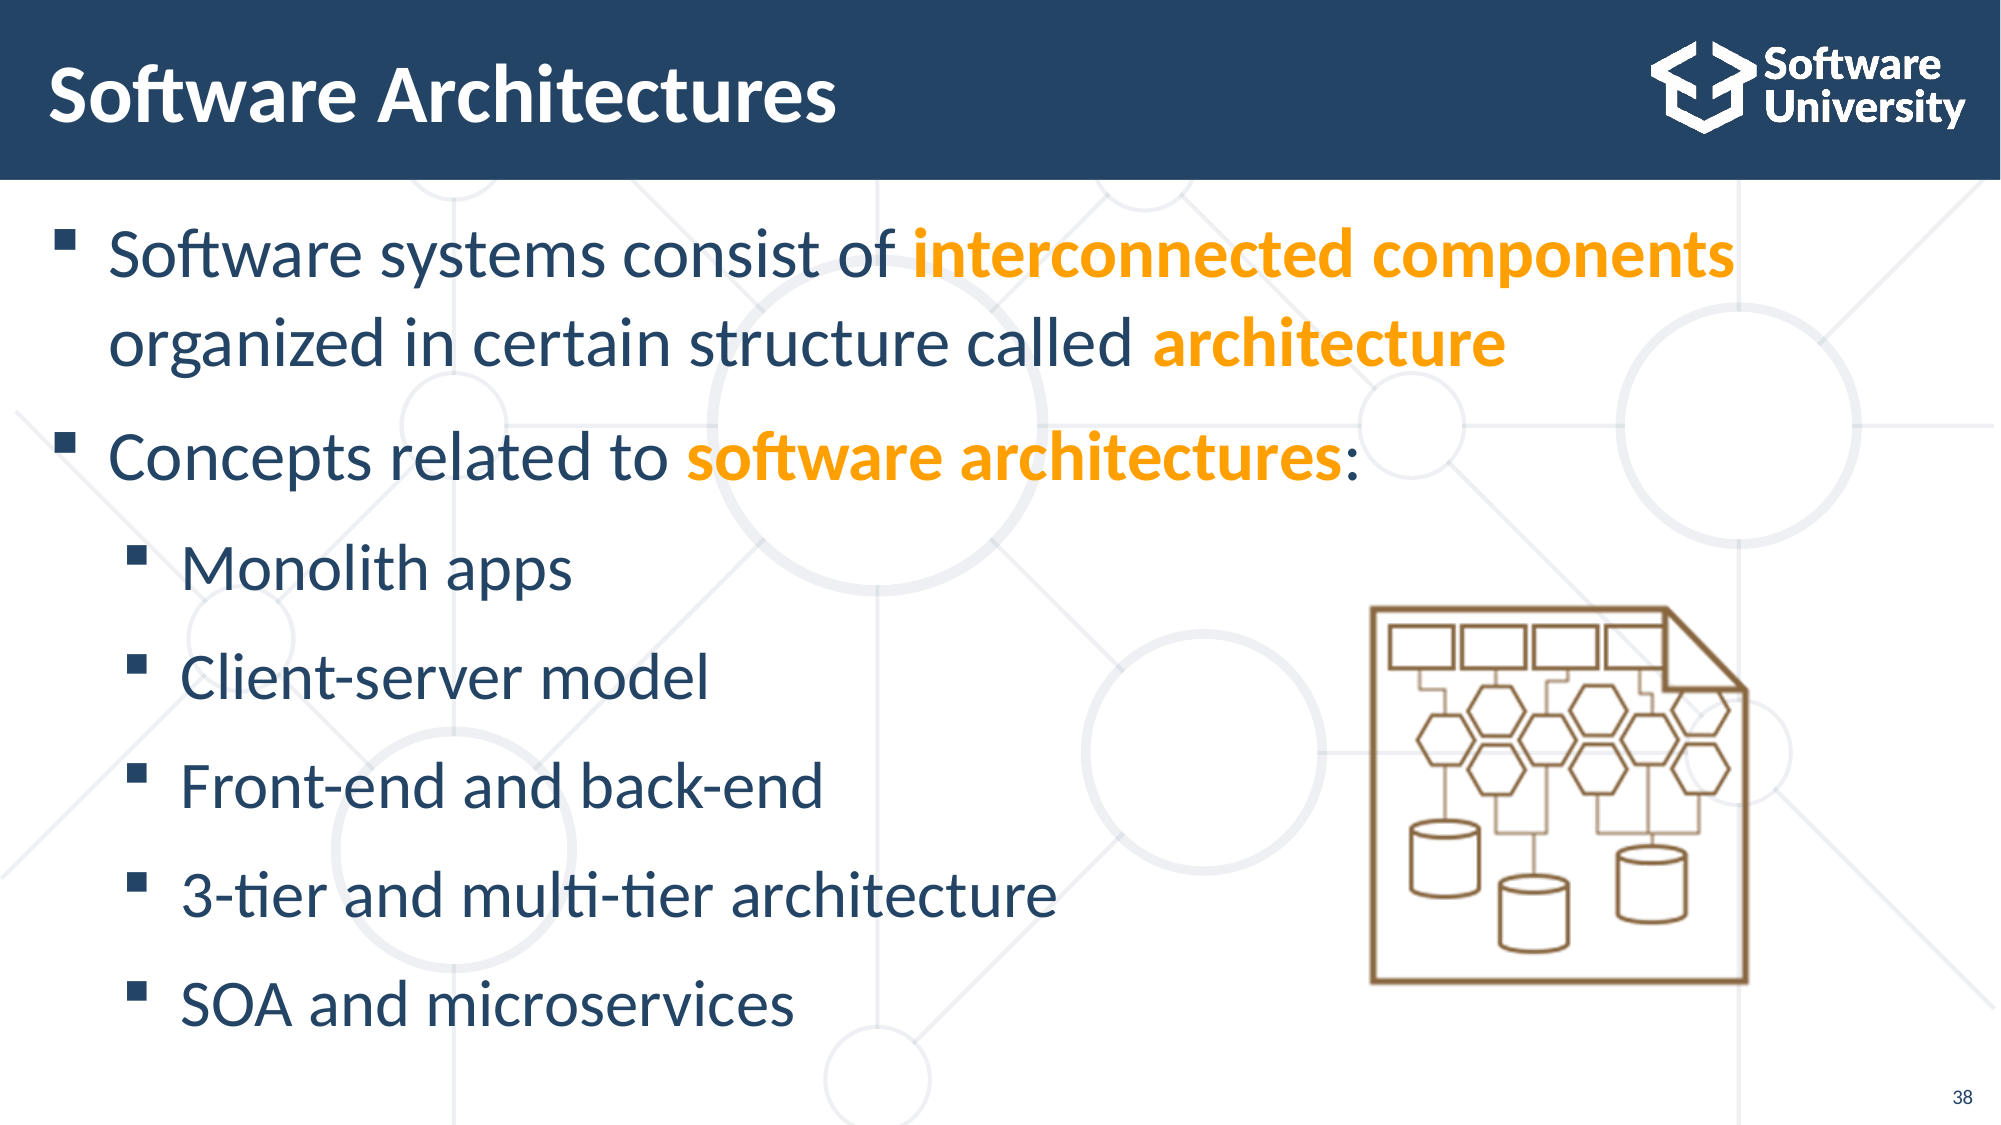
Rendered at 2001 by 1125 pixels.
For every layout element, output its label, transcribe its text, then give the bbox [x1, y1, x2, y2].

picture [1347, 584, 1772, 1007]
slide_number 38 [1927, 1067, 1989, 1117]
list Software systems consist of interconnected components organized in certain structure called architecture Concepts related to software architectures: Monolith apps Client-server model Front-end and back-end 3-tier and multi-tier architecture SOA and microservices [31, 196, 1970, 1104]
picture [1651, 41, 1966, 134]
title Software Architectures [31, 16, 1625, 162]
